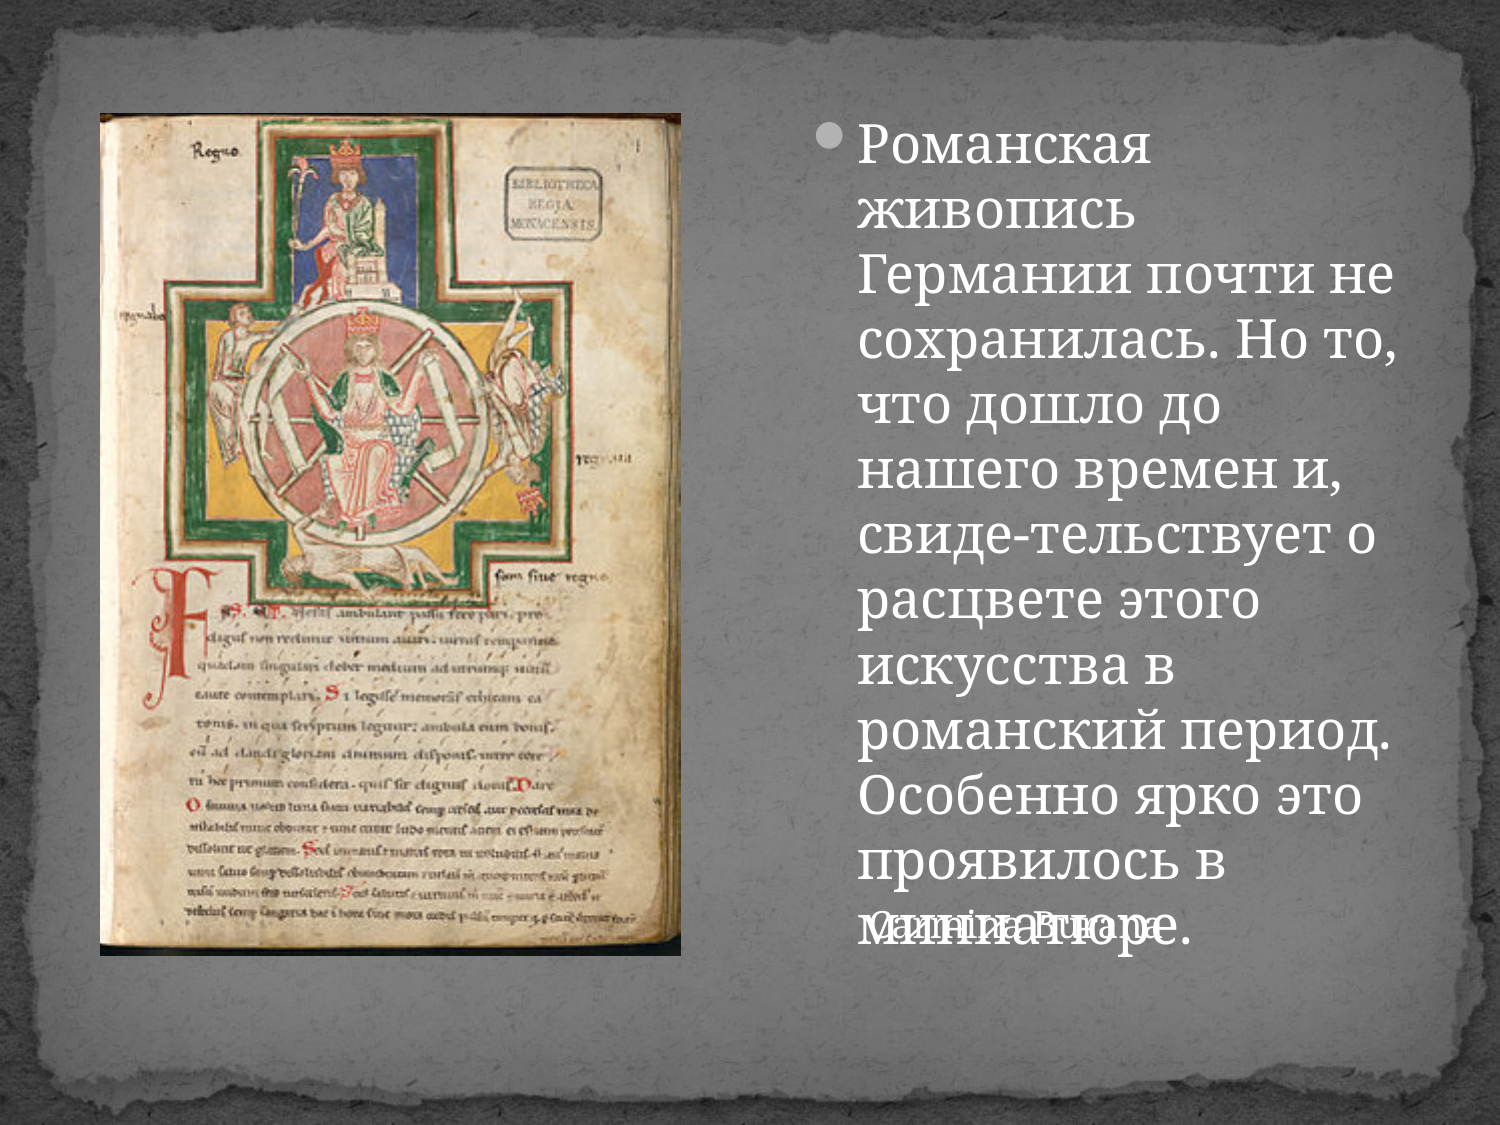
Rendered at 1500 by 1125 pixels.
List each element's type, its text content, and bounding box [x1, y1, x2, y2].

text_box Carmina Burana [853, 893, 1179, 953]
picture [100, 113, 681, 956]
list Романская живопись Германии почти не сохранилась. Но то, что дошло до нашего времен и, свиде-тельствует о расцвете этого искусства в романский период. Особенно ярко это проявилось в миниатюре. [797, 101, 1414, 989]
